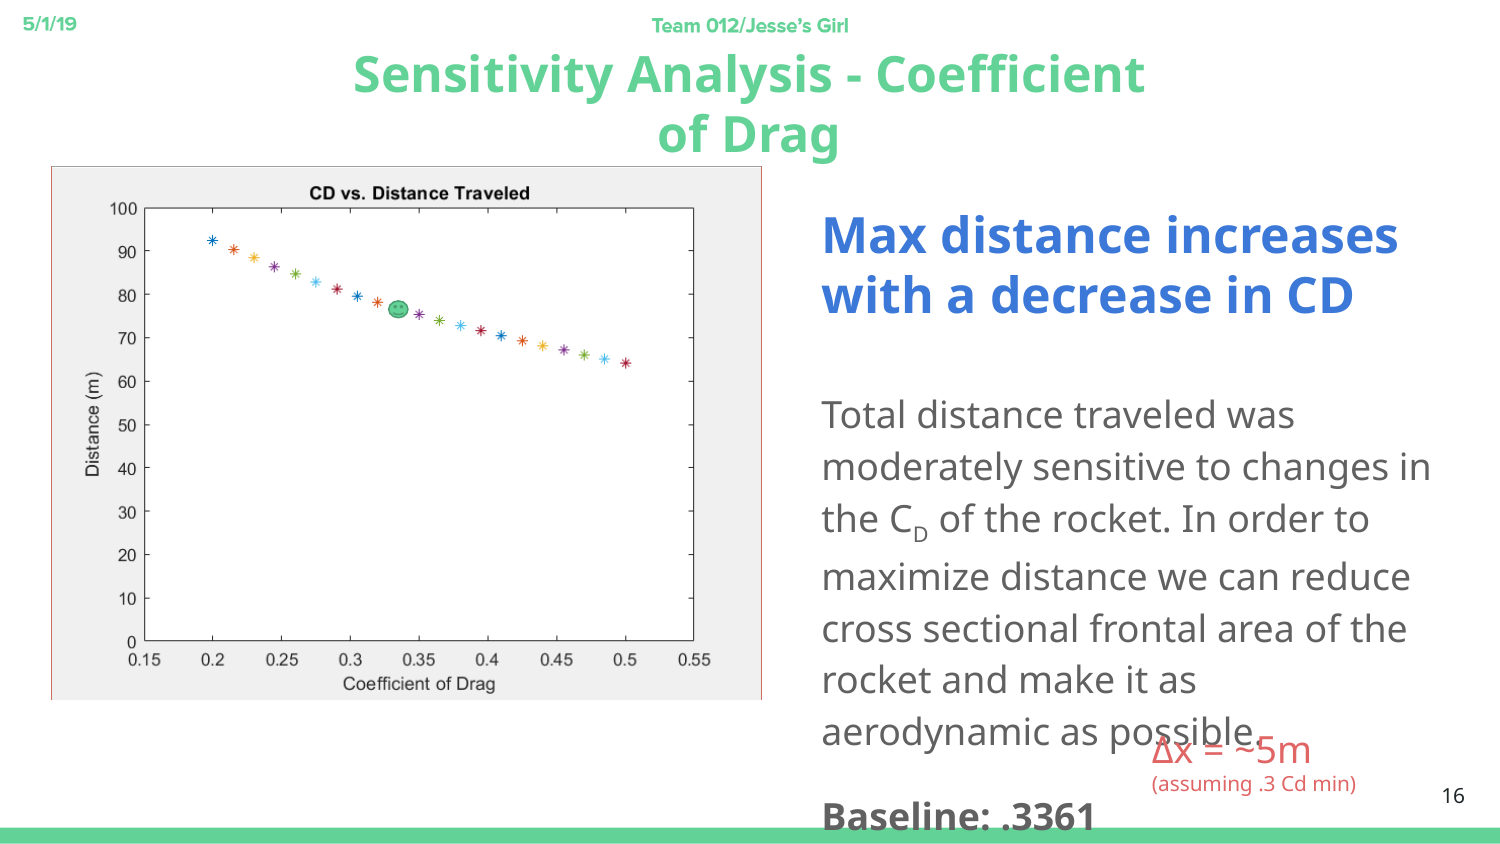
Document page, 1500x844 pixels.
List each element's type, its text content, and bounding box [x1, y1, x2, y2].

text_box Δx = ~5m (assuming .3 Cd min) [1136, 711, 1437, 776]
list Max distance increases with a decrease in CD Total distance traveled was moderately sensitive to changes in the CD of the rocket. In order to maximize distance we can reduce cross sectional frontal area of the rocket and make it as aerodynamic as possible. Baseline: .3361 [806, 189, 1449, 750]
picture [649, 14, 851, 27]
picture [0, 0, 101, 49]
title Sensitivity Analysis - Coefficient of Drag [319, 27, 1181, 77]
slide_number ‹#› [1389, 764, 1480, 830]
picture [50, 166, 762, 701]
